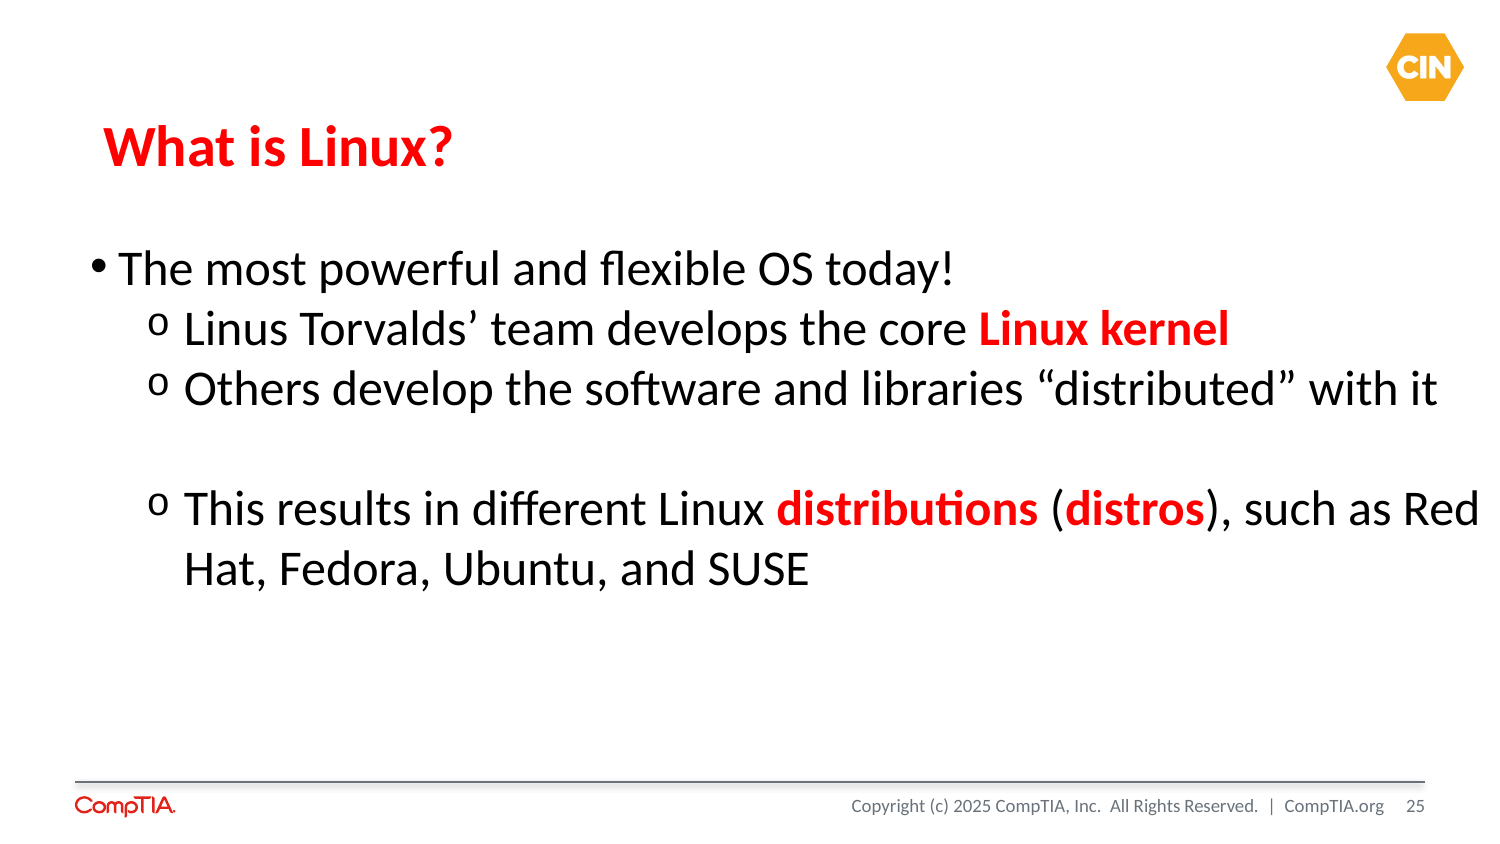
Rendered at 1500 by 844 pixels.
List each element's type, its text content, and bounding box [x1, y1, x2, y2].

slide_number 25 [1384, 782, 1425, 827]
text_box The most powerful and flexible OS today! Linus Torvalds’ team develops the core Linux kernel Others develop the software and libraries “distributed” with it This results in different Linux distributions (distros), such as Red Hat, Fedora, Ubuntu, and SUSE [74, 227, 1500, 782]
title What is Linux? [103, 96, 1397, 191]
picture [1373, 16, 1477, 120]
